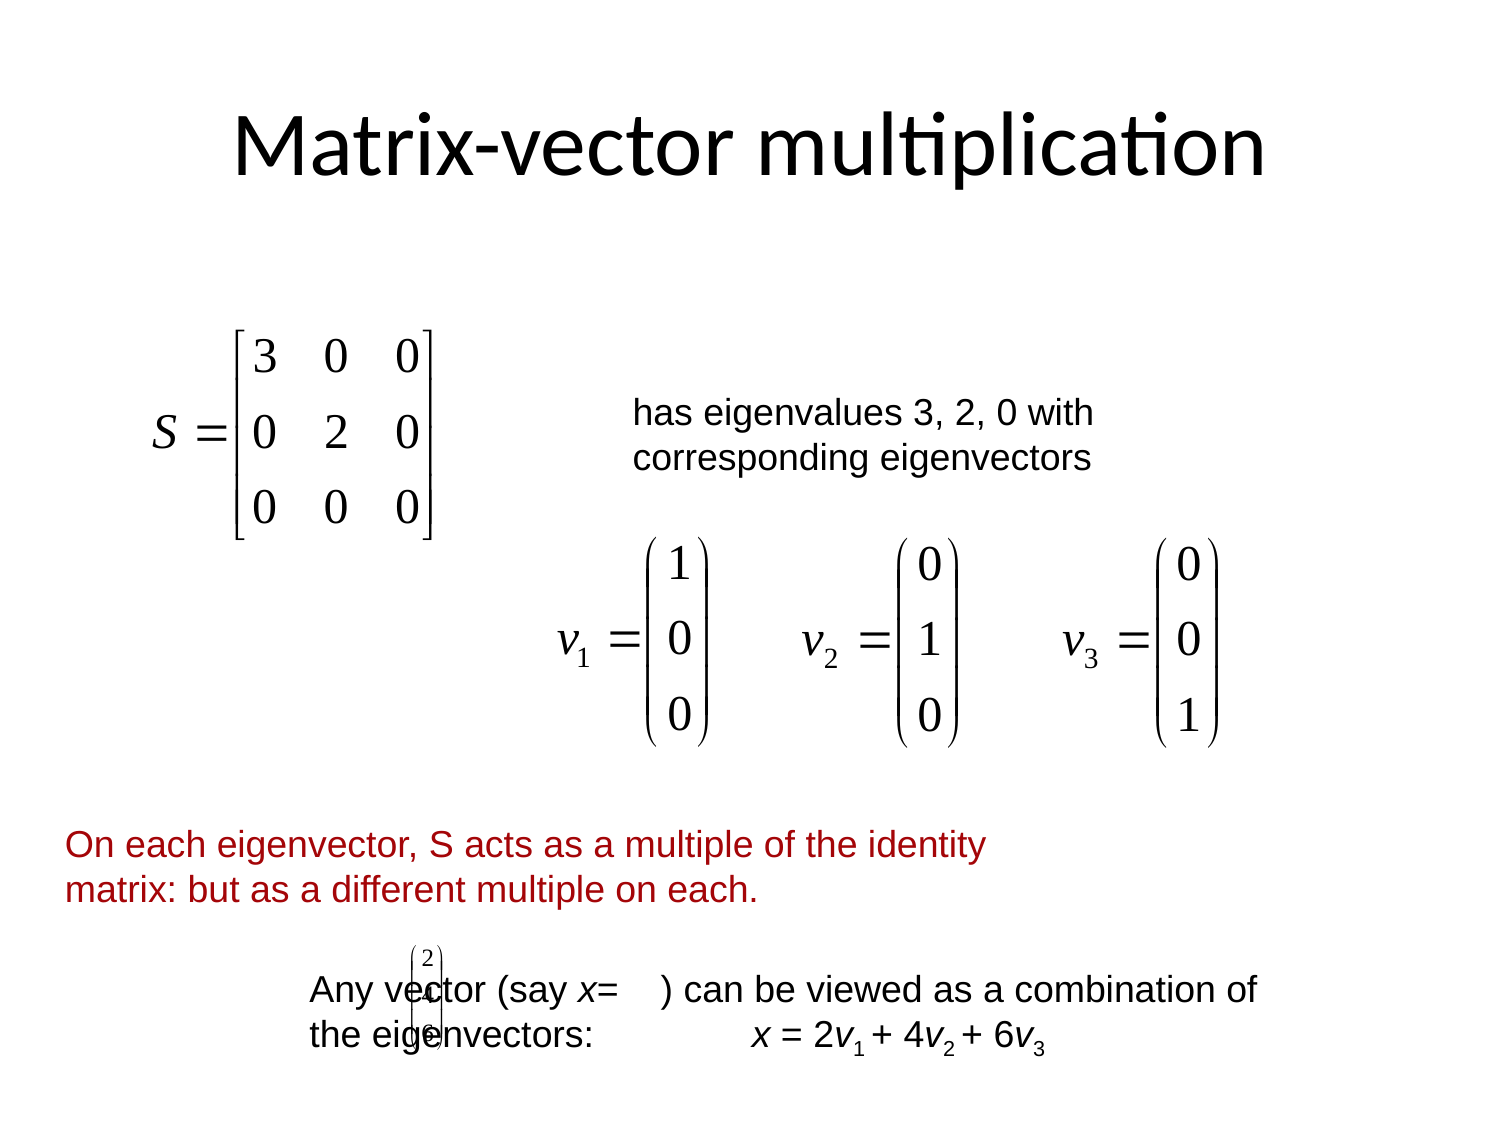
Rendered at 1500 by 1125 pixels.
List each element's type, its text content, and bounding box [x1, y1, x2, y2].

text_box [794, 525, 976, 761]
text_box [74, 939, 1493, 1093]
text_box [143, 318, 449, 553]
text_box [1054, 525, 1232, 761]
text_box On each eigenvector, S acts as a multiple of the identity matrix: but as a different multiple on each. [49, 812, 1433, 918]
title Matrix-vector multiplication [74, 44, 1426, 233]
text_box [549, 524, 722, 760]
text_box has eigenvalues 3, 2, 0 with corresponding eigenvectors [618, 380, 1110, 486]
